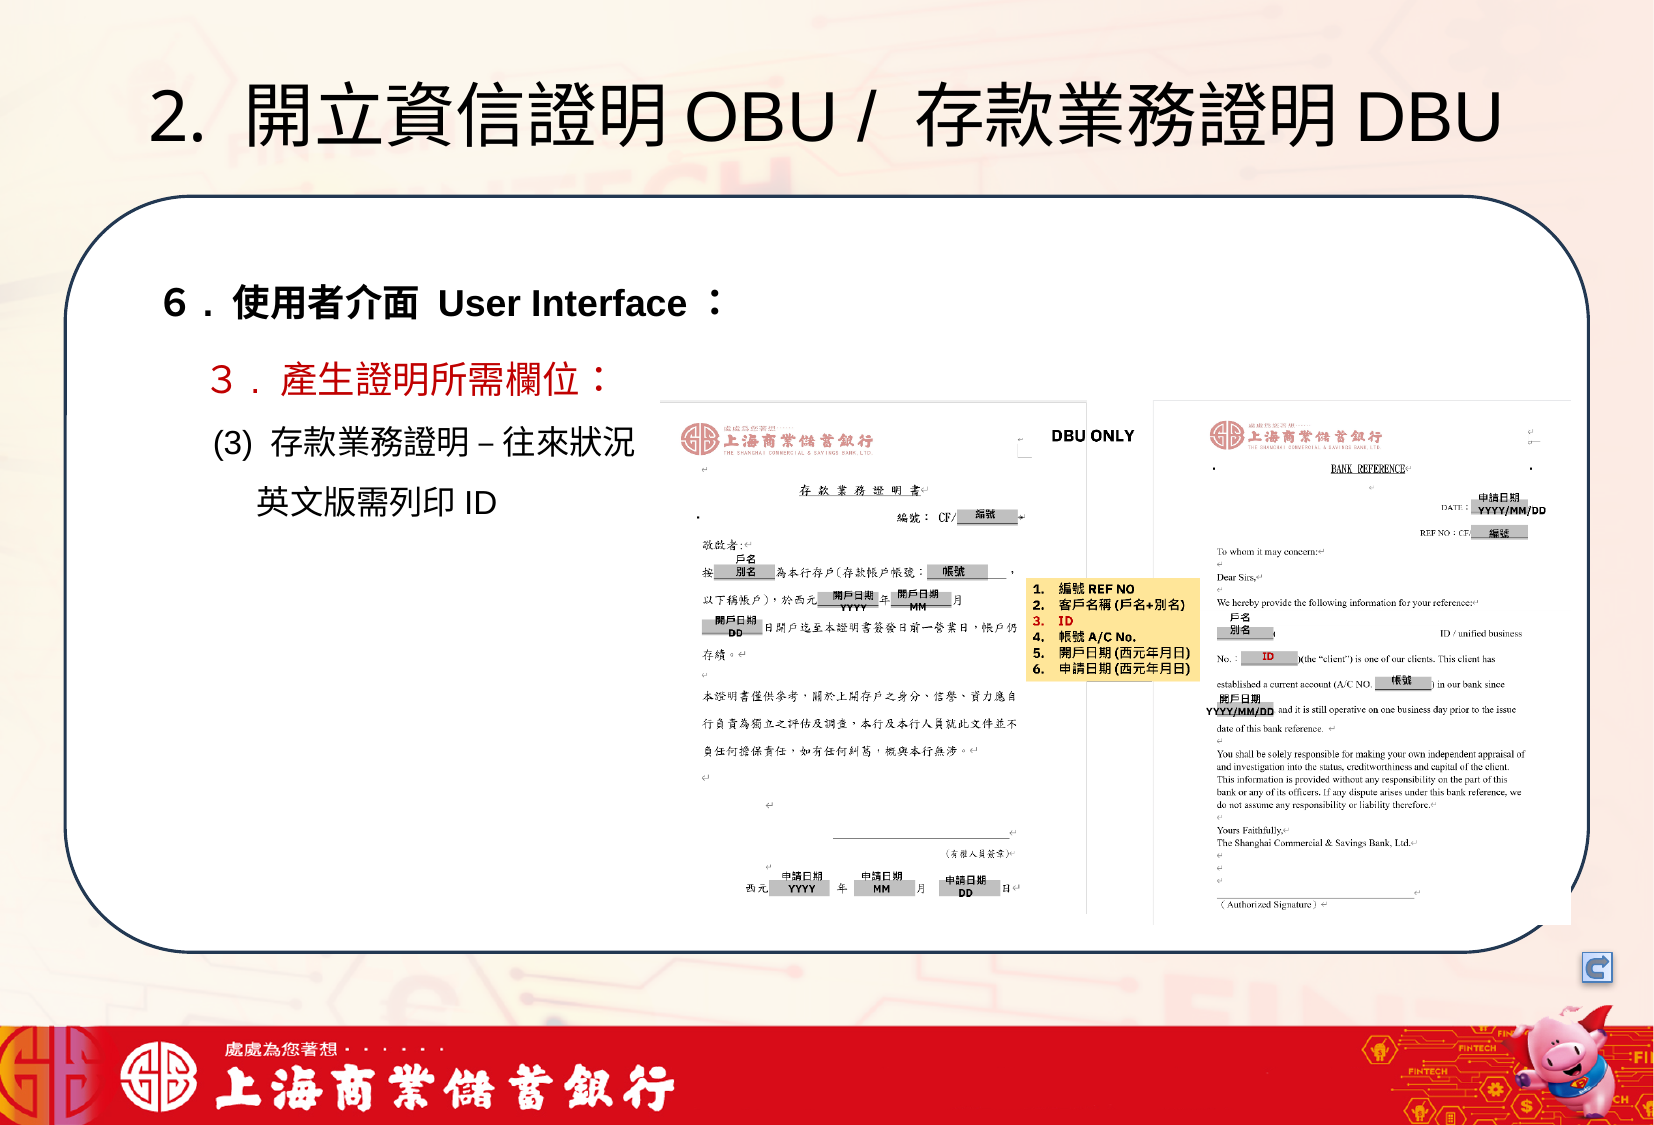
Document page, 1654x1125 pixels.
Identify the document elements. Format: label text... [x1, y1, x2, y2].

text_box [1582, 952, 1613, 983]
picture [0, 0, 1654, 1125]
text_box ６. 使用者介面 User Interface： [141, 249, 969, 332]
text_box 我們可以將信用卡相關資料存在一個檔案中，將這些檔案中的文字進行詞向量的轉換，把文字轉成數字向量存在向量資料庫中，透過檢索器在向量資料庫搜尋與用戶問題最接近的資訊，透過生成器，生成最合適的答案回覆用戶 [63, 207, 1591, 955]
text_box ３. 產生證明所需欄位： (3) 存款業務證明 – 往來狀況 英文版需列印ID [188, 326, 1654, 529]
title 2. 開立資信證明OBU / 存款業務證明DBU [82, 19, 1571, 207]
